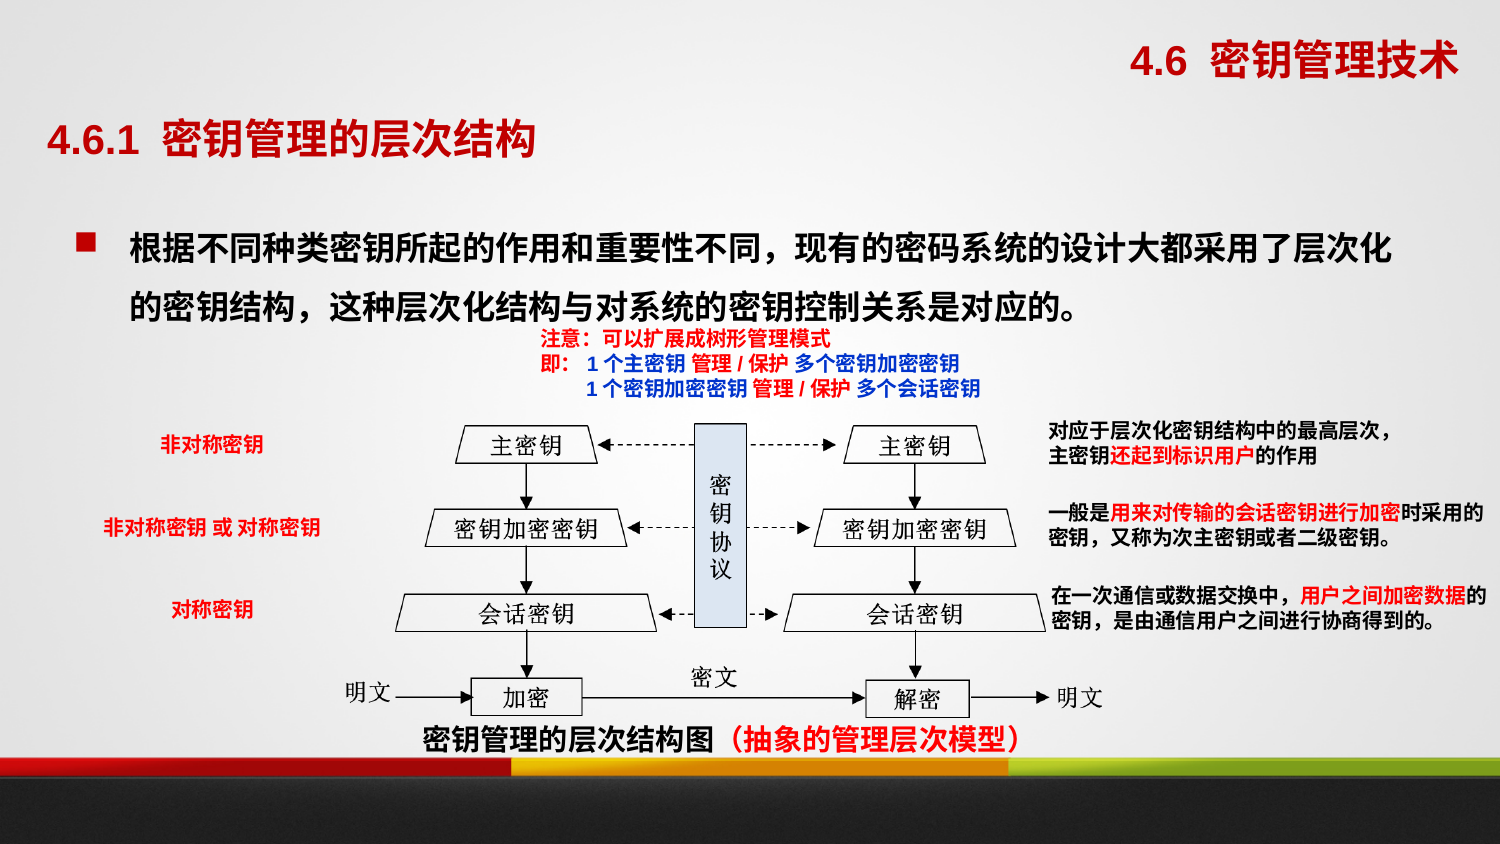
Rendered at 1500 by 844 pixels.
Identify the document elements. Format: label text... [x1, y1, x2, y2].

text_box 密钥管理的层次结构图（抽象的管理层次模型） [407, 733, 1052, 764]
text_box 非对称密钥 或 对称密钥 [88, 491, 322, 563]
text_box 一般是用来对传输的会话密钥进行加密时采用的密钥，又称为次主密钥或者二级密钥。 [1124, 492, 1500, 558]
text_box 对称密钥 [88, 574, 322, 645]
text_box 非对称密钥 [88, 408, 337, 480]
text_box 注意：可以扩展成树形管理模式 即：1个主密钥 管理/保护 多个密钥加密密钥 1个密钥加密密钥 管理/保护 多个会话密钥 [525, 303, 951, 419]
picture [0, 0, 1500, 844]
list 根据不同种类密钥所起的作用和重要性不同，现有的密码系统的设计大都采用了层次化的密钥结构，这种层次化结构与对系统的密钥控制关系是对应的。 [58, 199, 1409, 329]
text_box 对应于层次化密钥结构中的最高层次，主密钥还起到标识用户的作用 [1033, 410, 1424, 475]
text_box 4.6 密钥管理技术 [1113, 23, 1477, 94]
text_box 在一次通信或数据交换中，用户之间加密数据的密钥，是由通信用户之间进行协商得到的。 [1124, 575, 1500, 641]
text_box 4.6.1 密钥管理的层次结构 [32, 105, 552, 171]
